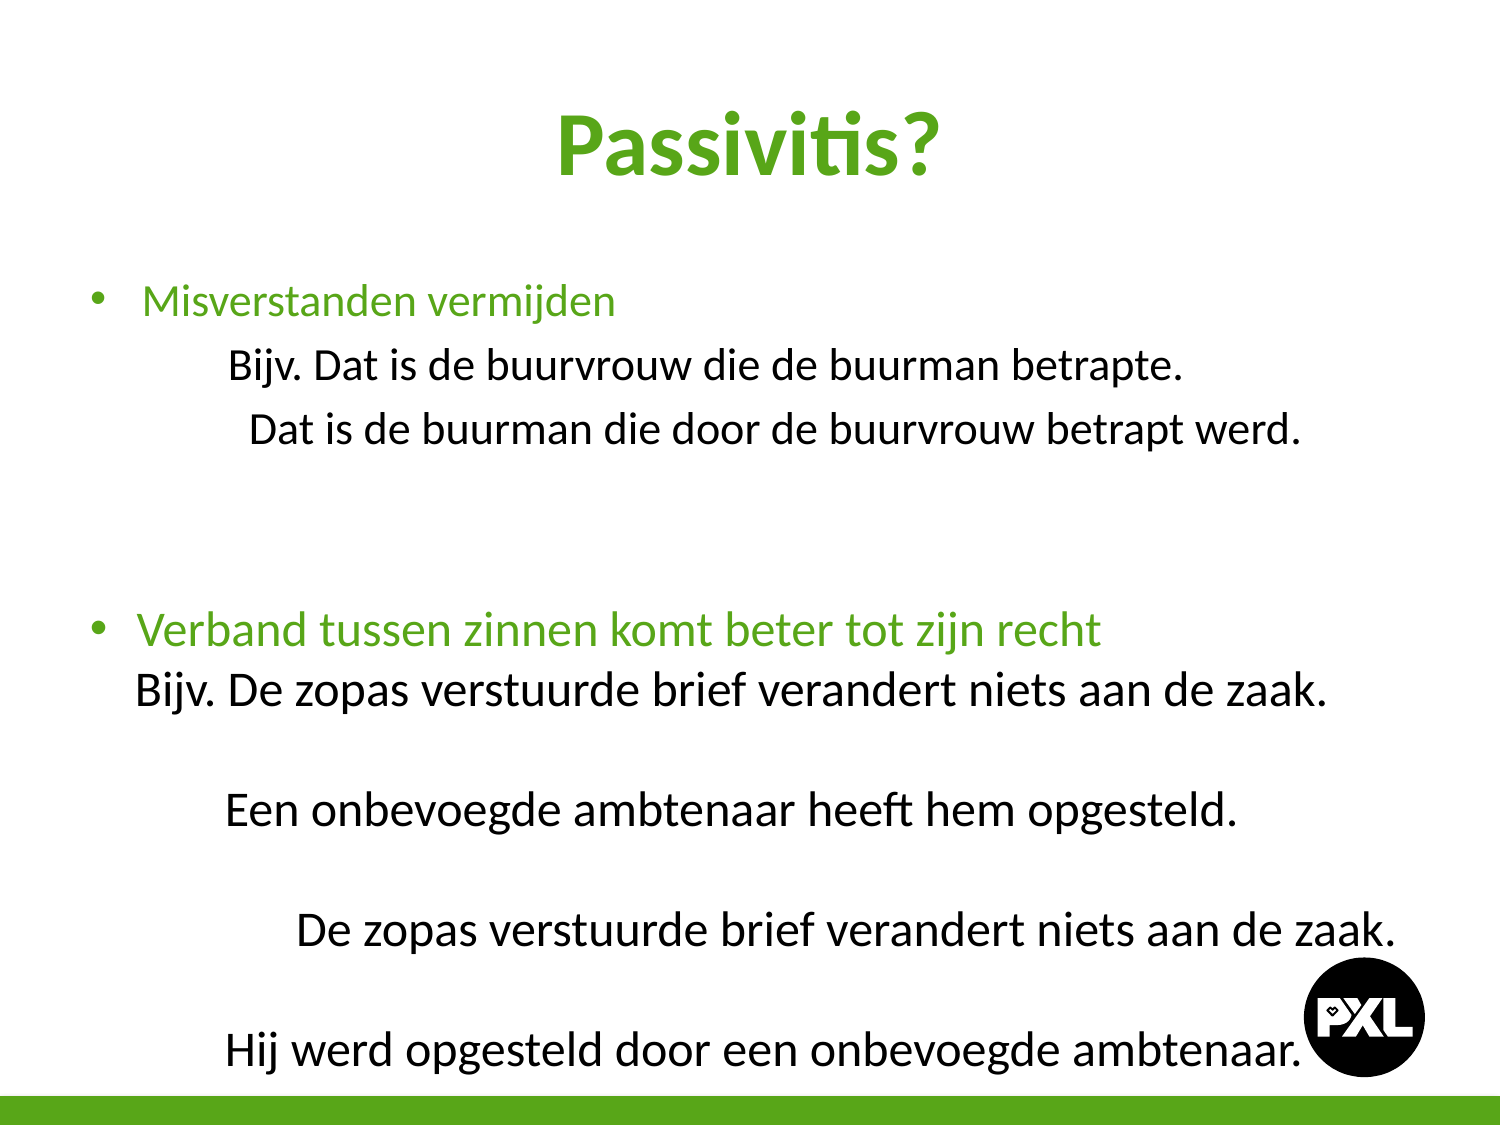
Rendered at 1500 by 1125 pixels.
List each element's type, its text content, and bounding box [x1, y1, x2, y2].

list Misverstanden vermijden Bijv. Dat is de buurvrouw die de buurman betrapte. Dat is de buurman die door de buurvrouw betrapt werd. [75, 262, 1425, 503]
title Passivitis? [75, 45, 1425, 233]
text_box Verband tussen zinnen komt beter tot zijn recht Bijv. De zopas verstuurde brief verandert niets aan de zaak. Een onbevoegde ambtenaar heeft hem opgesteld. De zopas verstuurde brief verandert niets aan de zaak. Hij werd opgesteld door een onbevoegde ambtenaar. [74, 589, 1425, 1125]
